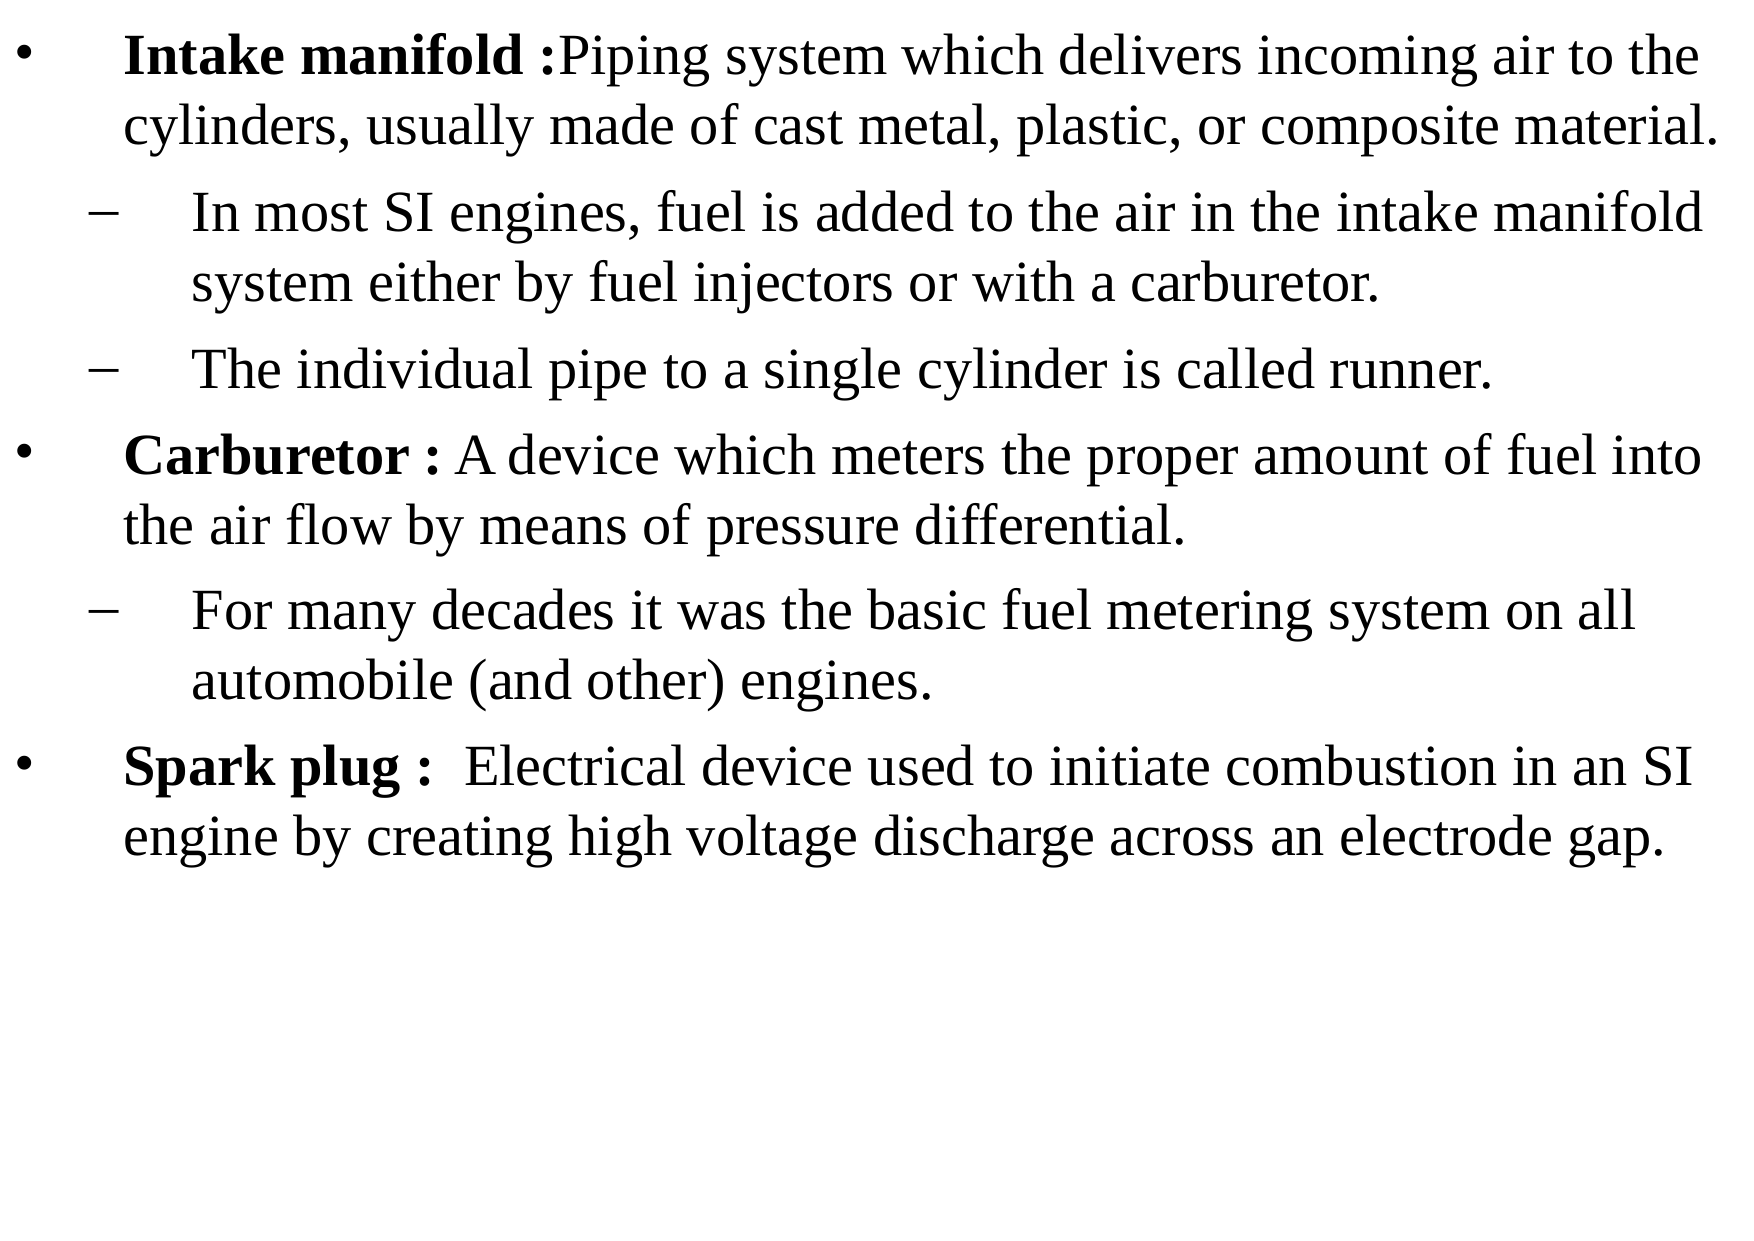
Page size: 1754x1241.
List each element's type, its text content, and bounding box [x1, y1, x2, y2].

list Intake manifold :Piping system which delivers incoming air to the cylinders, usually made of cast metal, plastic, or composite material. In most SI engines, fuel is added to the air in the intake manifold system either by fuel injectors or with a carburetor. The individual pipe to a single cylinder is called runner. Carburetor : A device which meters the proper amount of fuel into the air flow by means of pressure differential. For many decades it was the basic fuel metering system on all automobile (and other) engines. Spark plug : Electrical device used to initiate combustion in an SI engine by creating high voltage discharge across an electrode gap. [0, 8, 1754, 1200]
